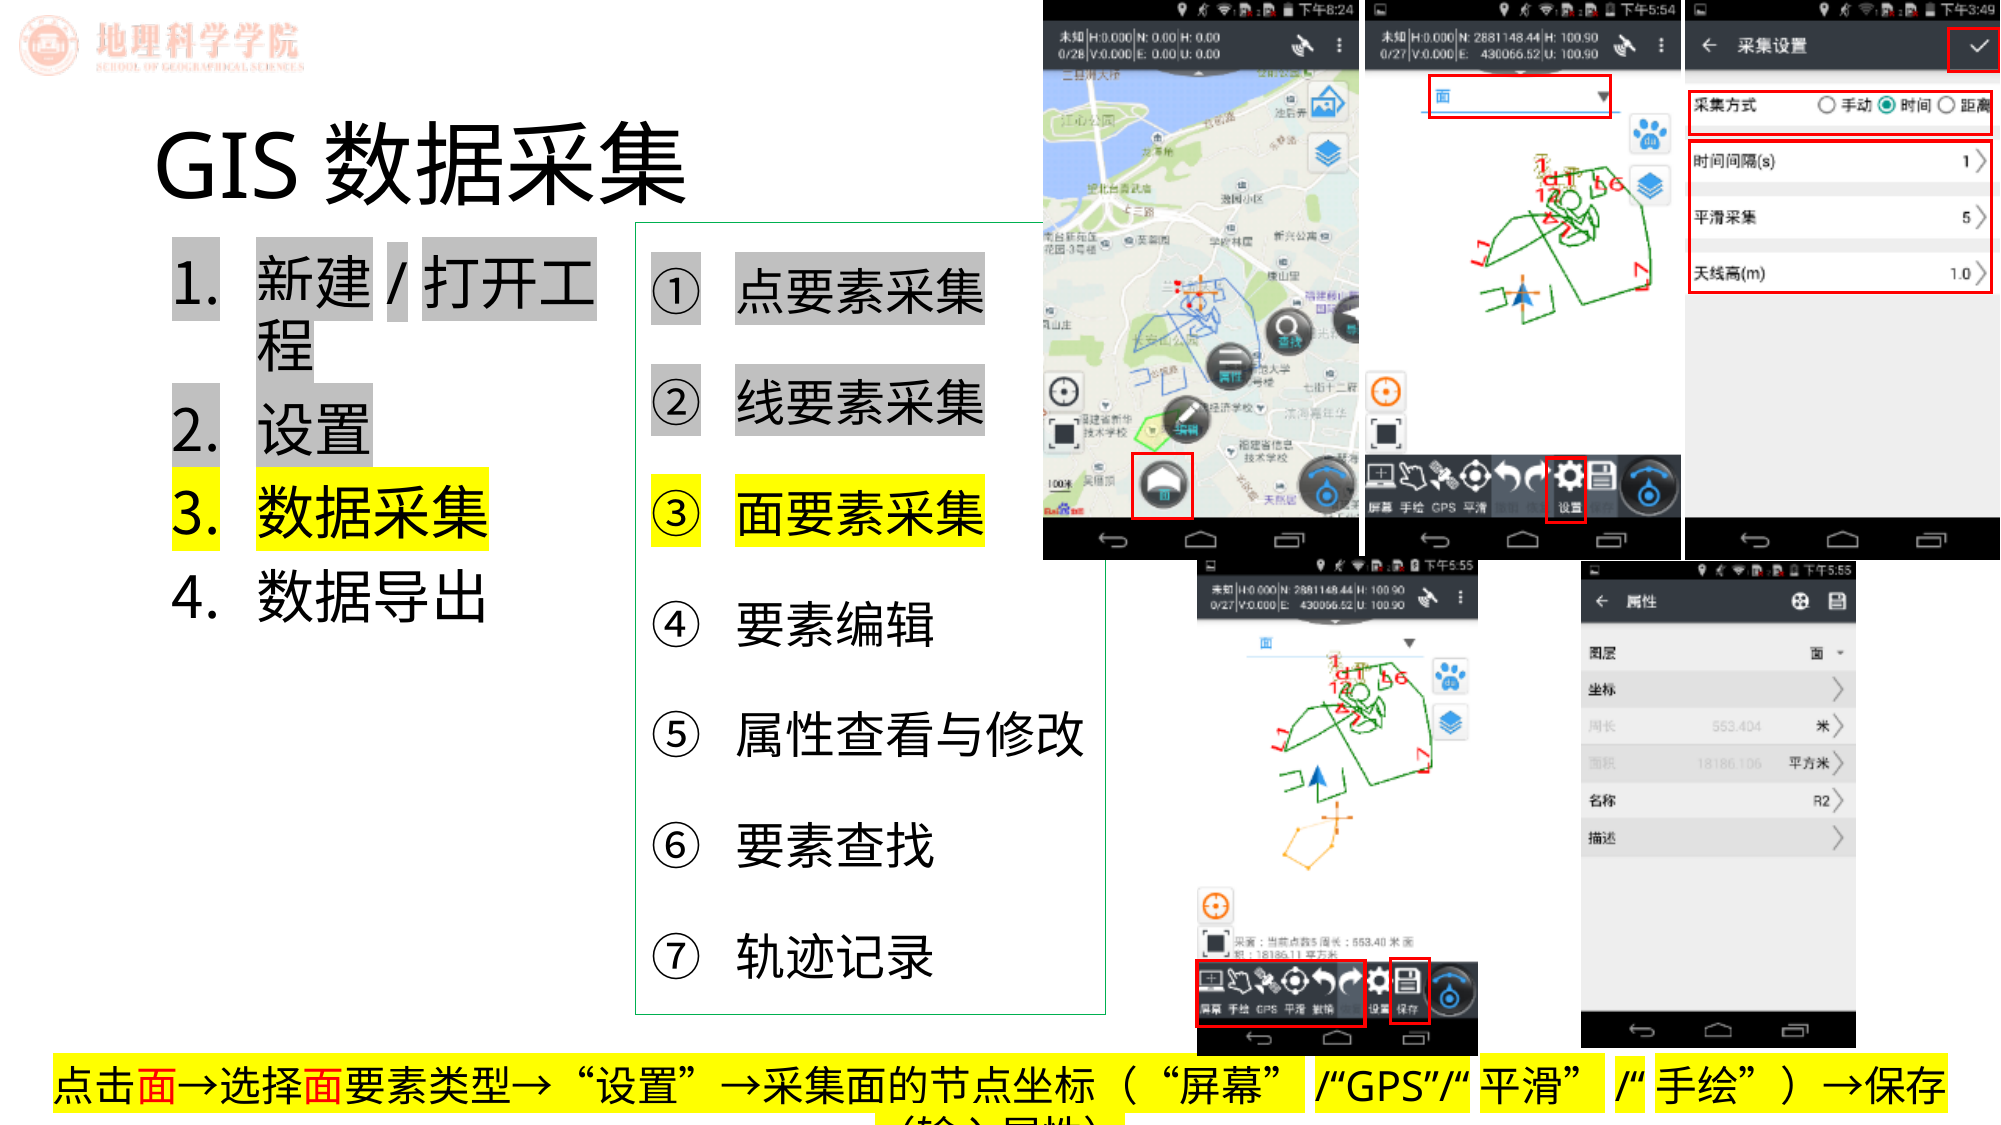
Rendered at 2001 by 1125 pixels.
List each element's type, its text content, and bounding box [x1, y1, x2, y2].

picture [1685, 0, 2000, 560]
list 新建/打开工程 设置 数据采集 数据导出 [156, 246, 635, 961]
picture [1581, 561, 1856, 1048]
picture [1043, 0, 1681, 1056]
title GIS数据采集 [1359, 59, 1364, 278]
title GIS数据采集 [137, 59, 1043, 278]
list 点要素采集 线要素采集 面要素采集 要素编辑 属性查看与修改 要素查找 轨迹记录 [635, 222, 1106, 1015]
text_box 点击面→选择面要素类型→“设置”→采集面的节点坐标（“屏幕”/“GPS”/“平滑”/“手绘”）→保存（输入属性） [0, 1052, 2000, 1125]
title GIS数据采集 [1680, 59, 1685, 278]
